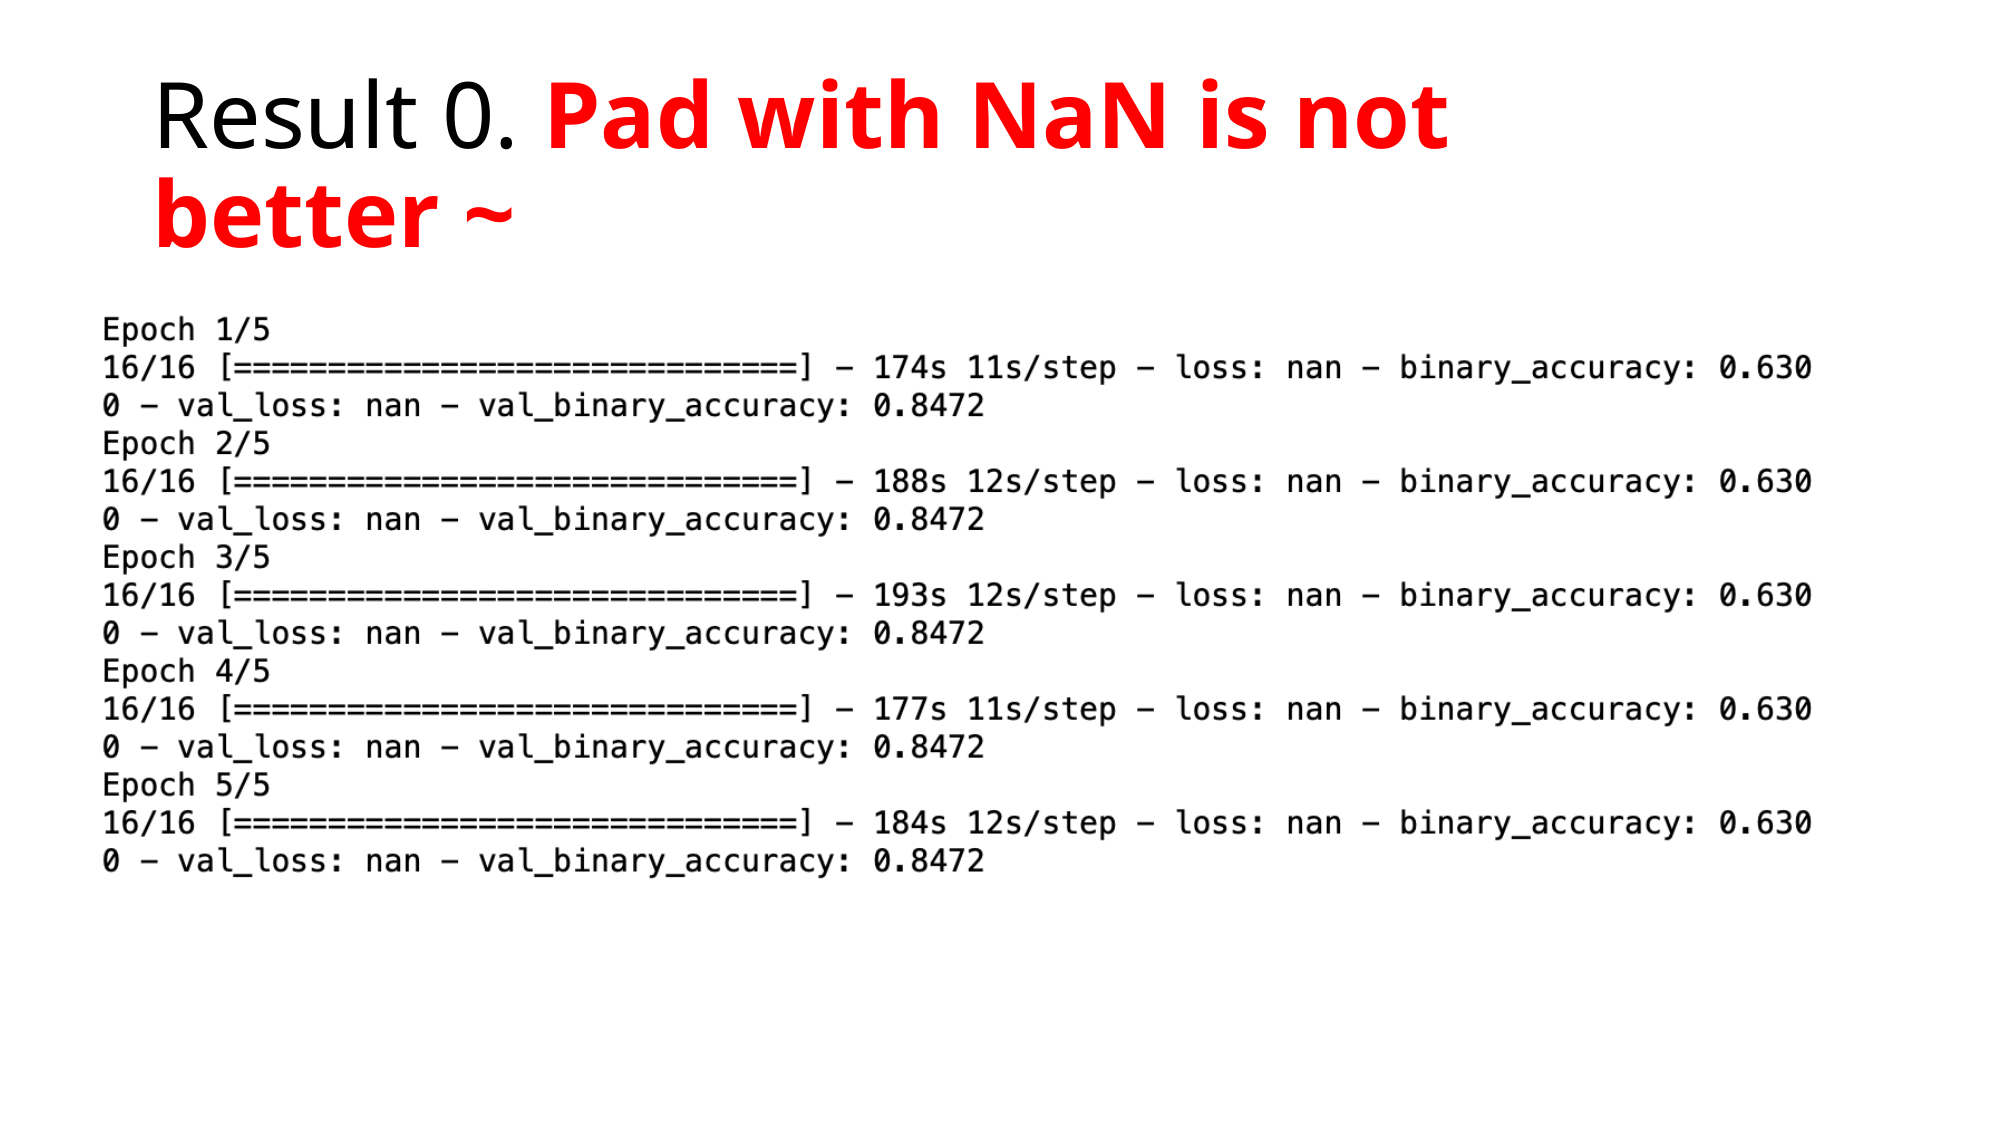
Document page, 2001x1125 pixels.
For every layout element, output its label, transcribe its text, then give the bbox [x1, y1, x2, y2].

title Result 0. Pad with NaN is not better ~ [137, 59, 1589, 278]
picture [79, 299, 1843, 896]
